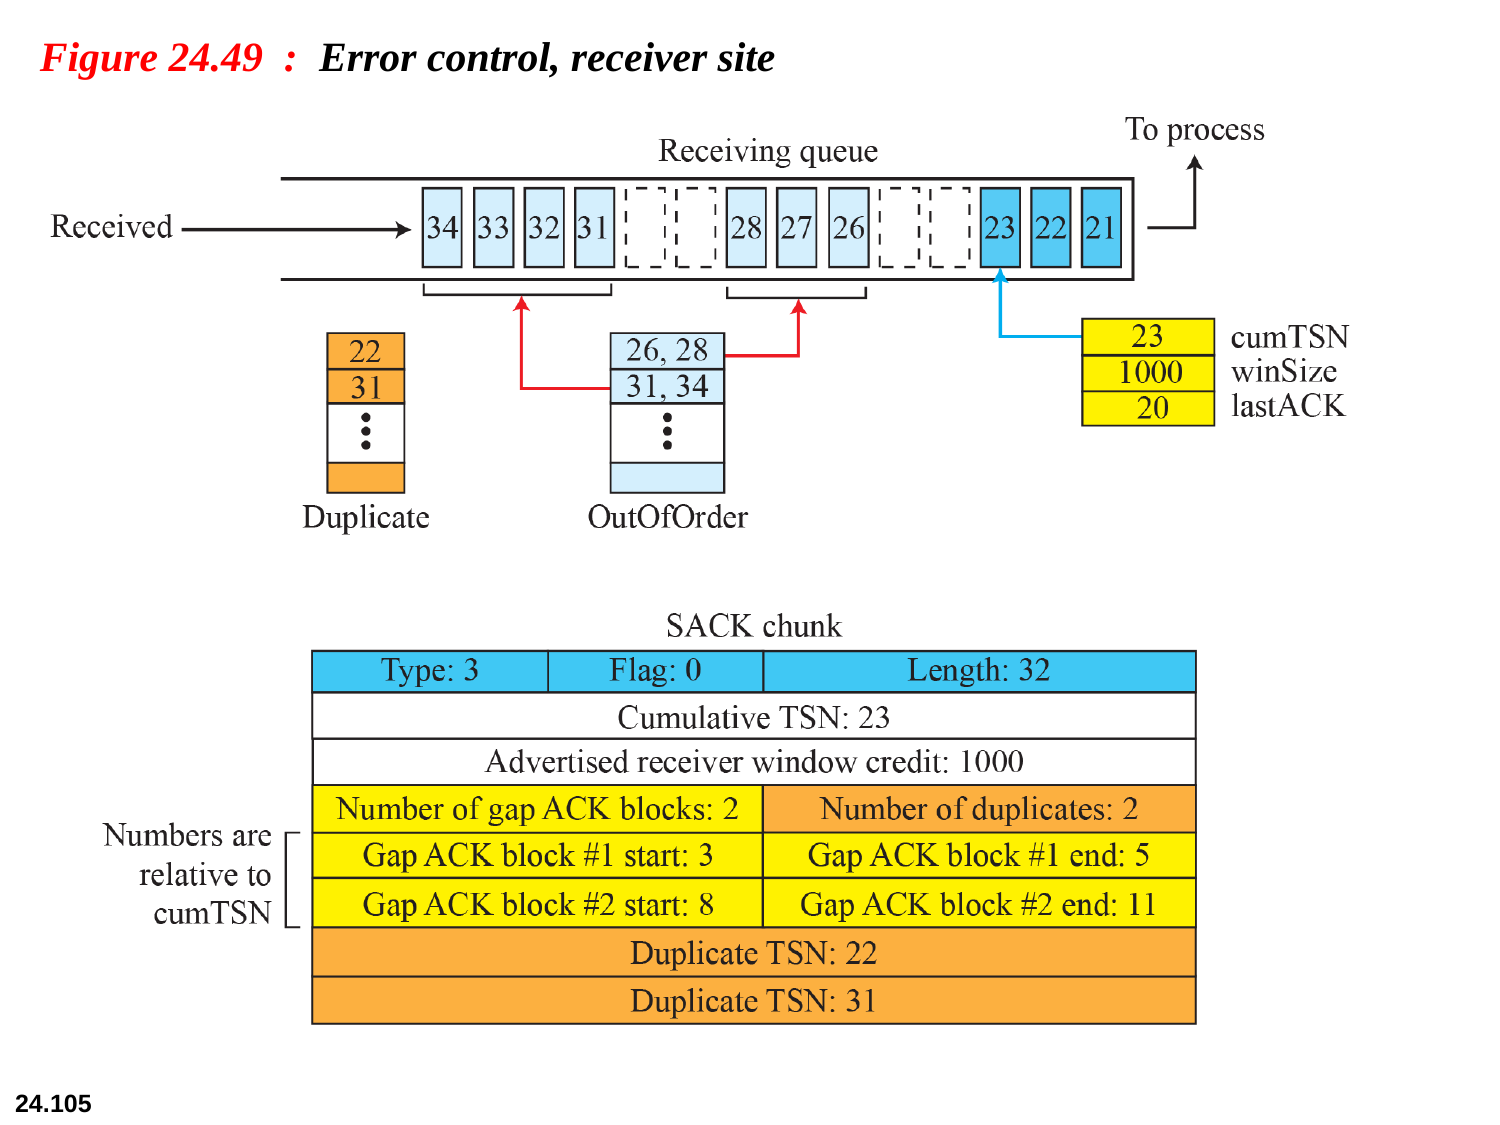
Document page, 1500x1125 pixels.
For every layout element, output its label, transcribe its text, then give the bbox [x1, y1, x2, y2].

text_box 24.105 [0, 1049, 313, 1125]
picture [101, 609, 1197, 1025]
picture [49, 112, 1350, 538]
text_box Figure 24.49 : Error control, receiver site [24, 22, 1363, 87]
